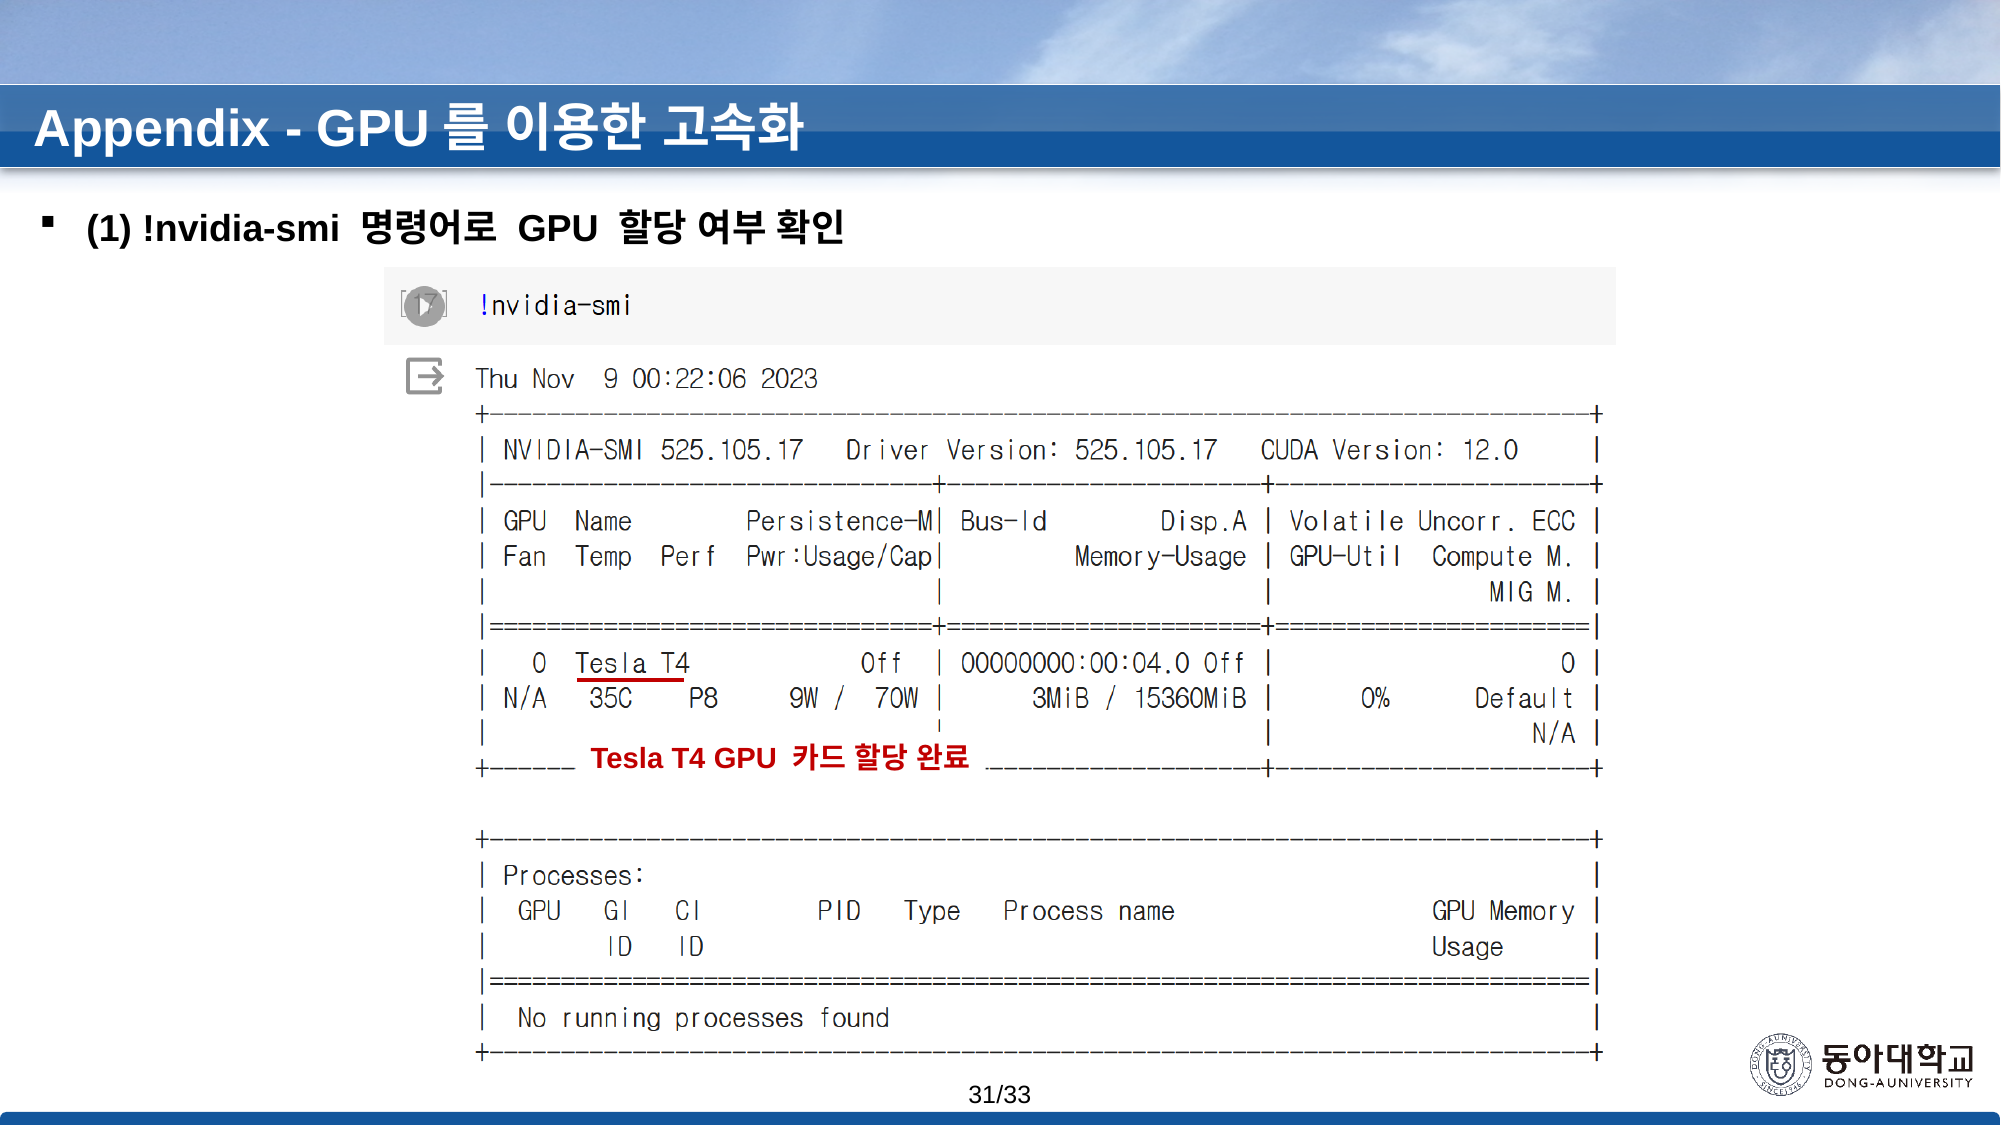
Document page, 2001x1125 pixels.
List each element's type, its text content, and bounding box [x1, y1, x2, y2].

text_box Appendix - GPU를 이용한 고속화 [19, 87, 1870, 165]
picture [0, 85, 2000, 167]
text_box (1) !nvidia-smi 명령어로 GPU 할당 여부 확인 [24, 174, 862, 257]
picture [384, 267, 1616, 1062]
picture [1742, 1024, 1983, 1110]
text_box [0, 0, 2000, 84]
